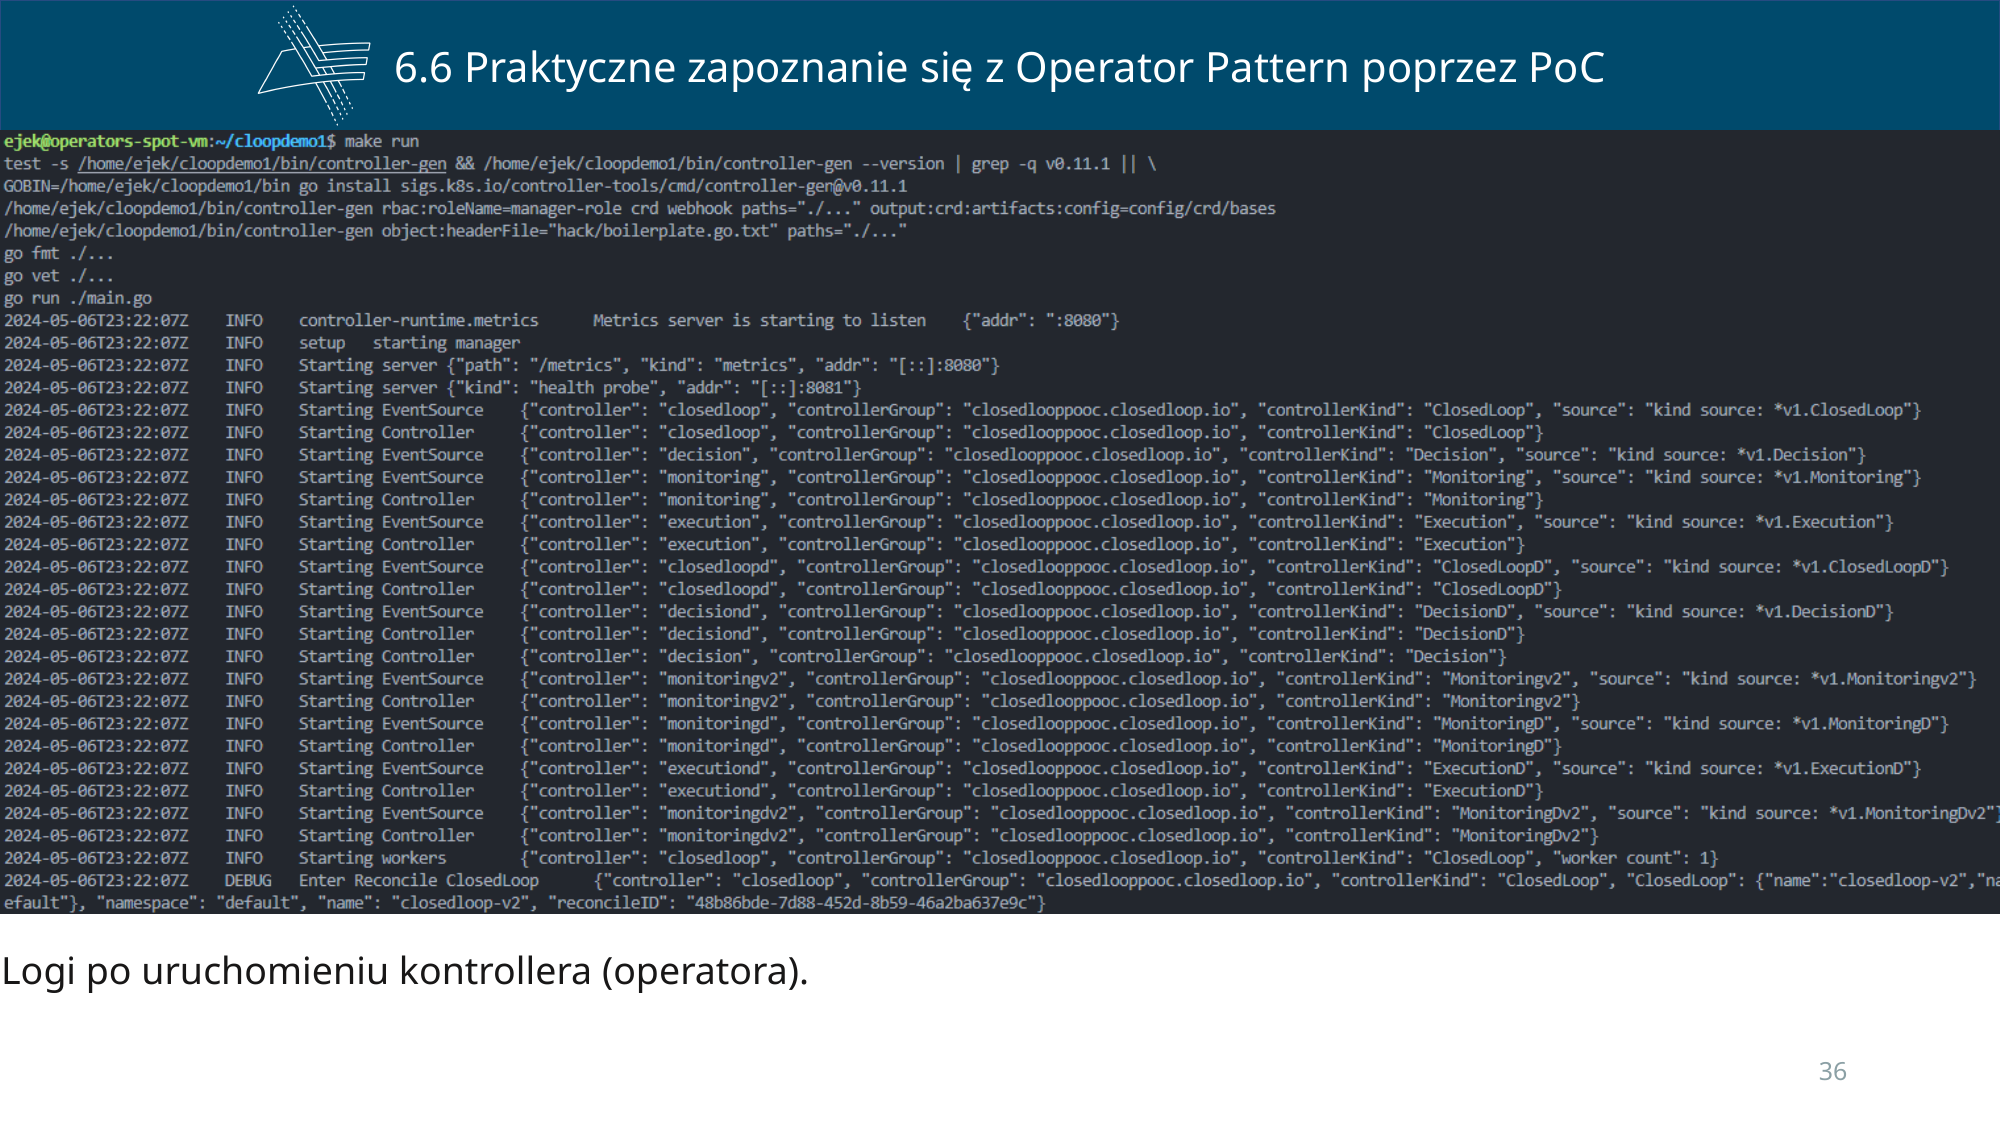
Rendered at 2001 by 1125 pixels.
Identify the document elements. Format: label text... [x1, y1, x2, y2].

text_box Logi po uruchomieniu kontrollera (operatora). [0, 939, 835, 1000]
slide_number 36 [1412, 1042, 1863, 1103]
text_box 6.6 Praktyczne zapoznanie się z Operator Pattern poprzez PoC [0, 0, 2000, 130]
picture [0, 131, 2000, 914]
